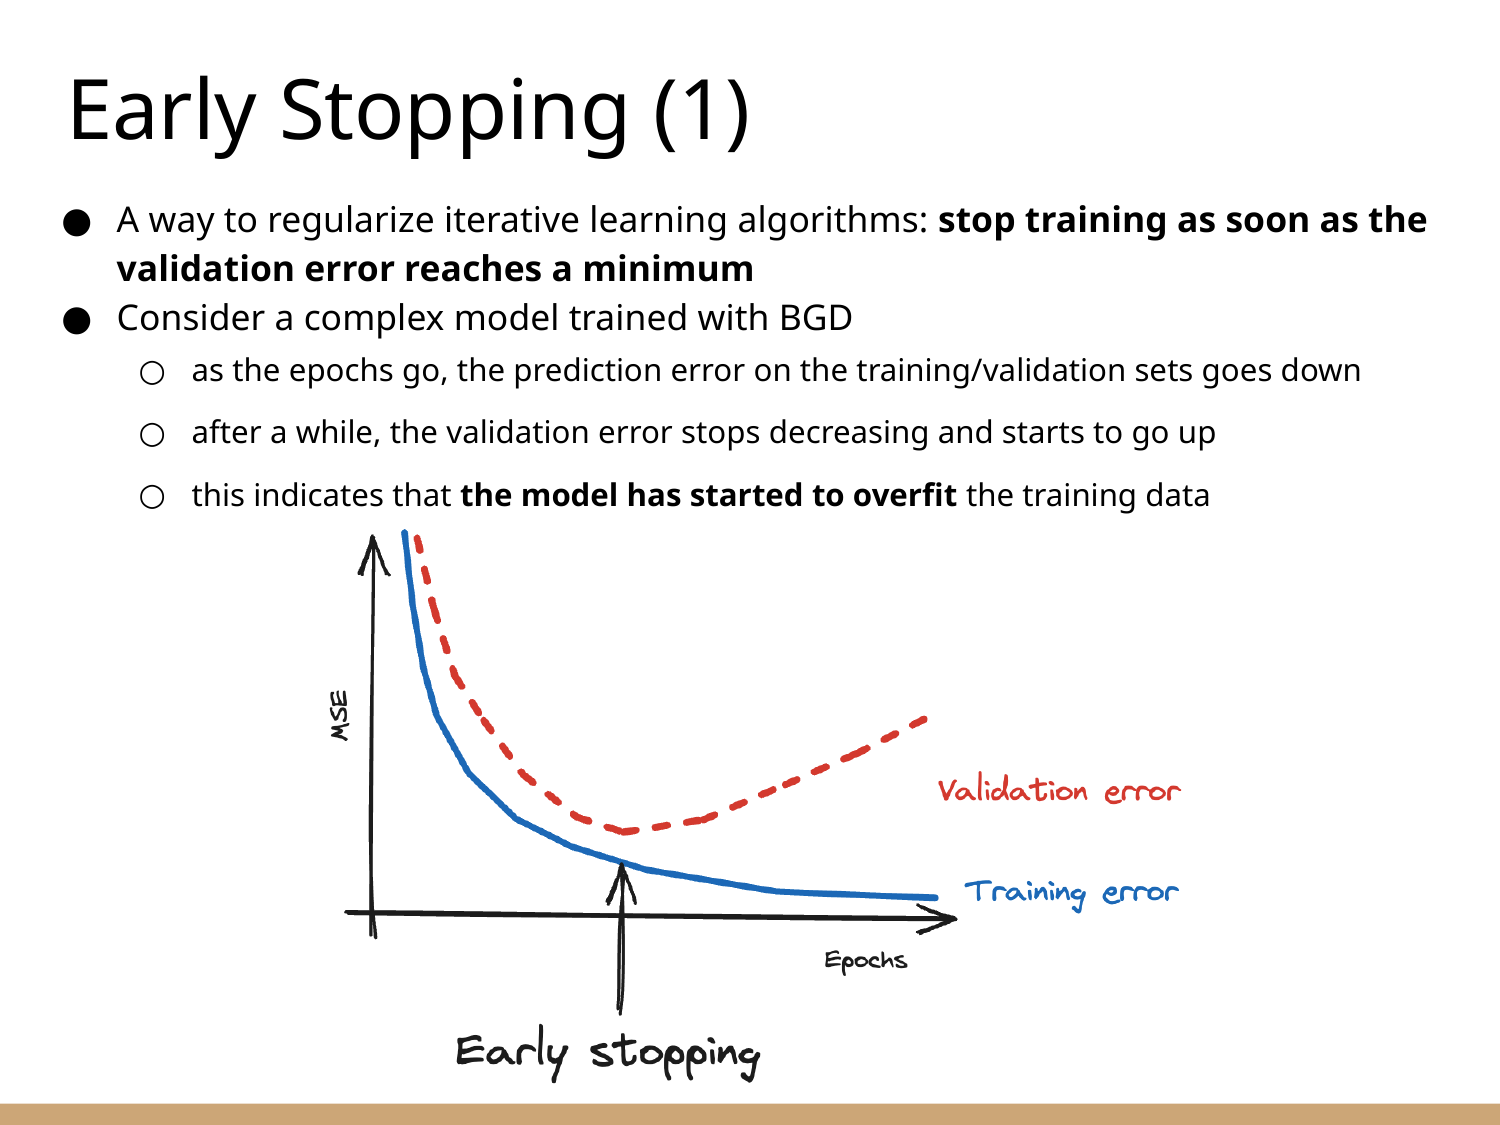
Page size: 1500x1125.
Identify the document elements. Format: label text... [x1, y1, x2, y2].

title Early Stopping (1) [51, 69, 1449, 172]
list A way to regularize iterative learning algorithms: stop training as soon as the validation error reaches a minimum Consider a complex model trained with BGD as the epochs go, the prediction error on the training/validation sets goes down after a while, the validation error stops decreasing and starts to go up this indicates that the model has started to overfit the training data [26, 175, 1474, 966]
picture [318, 521, 1202, 1096]
